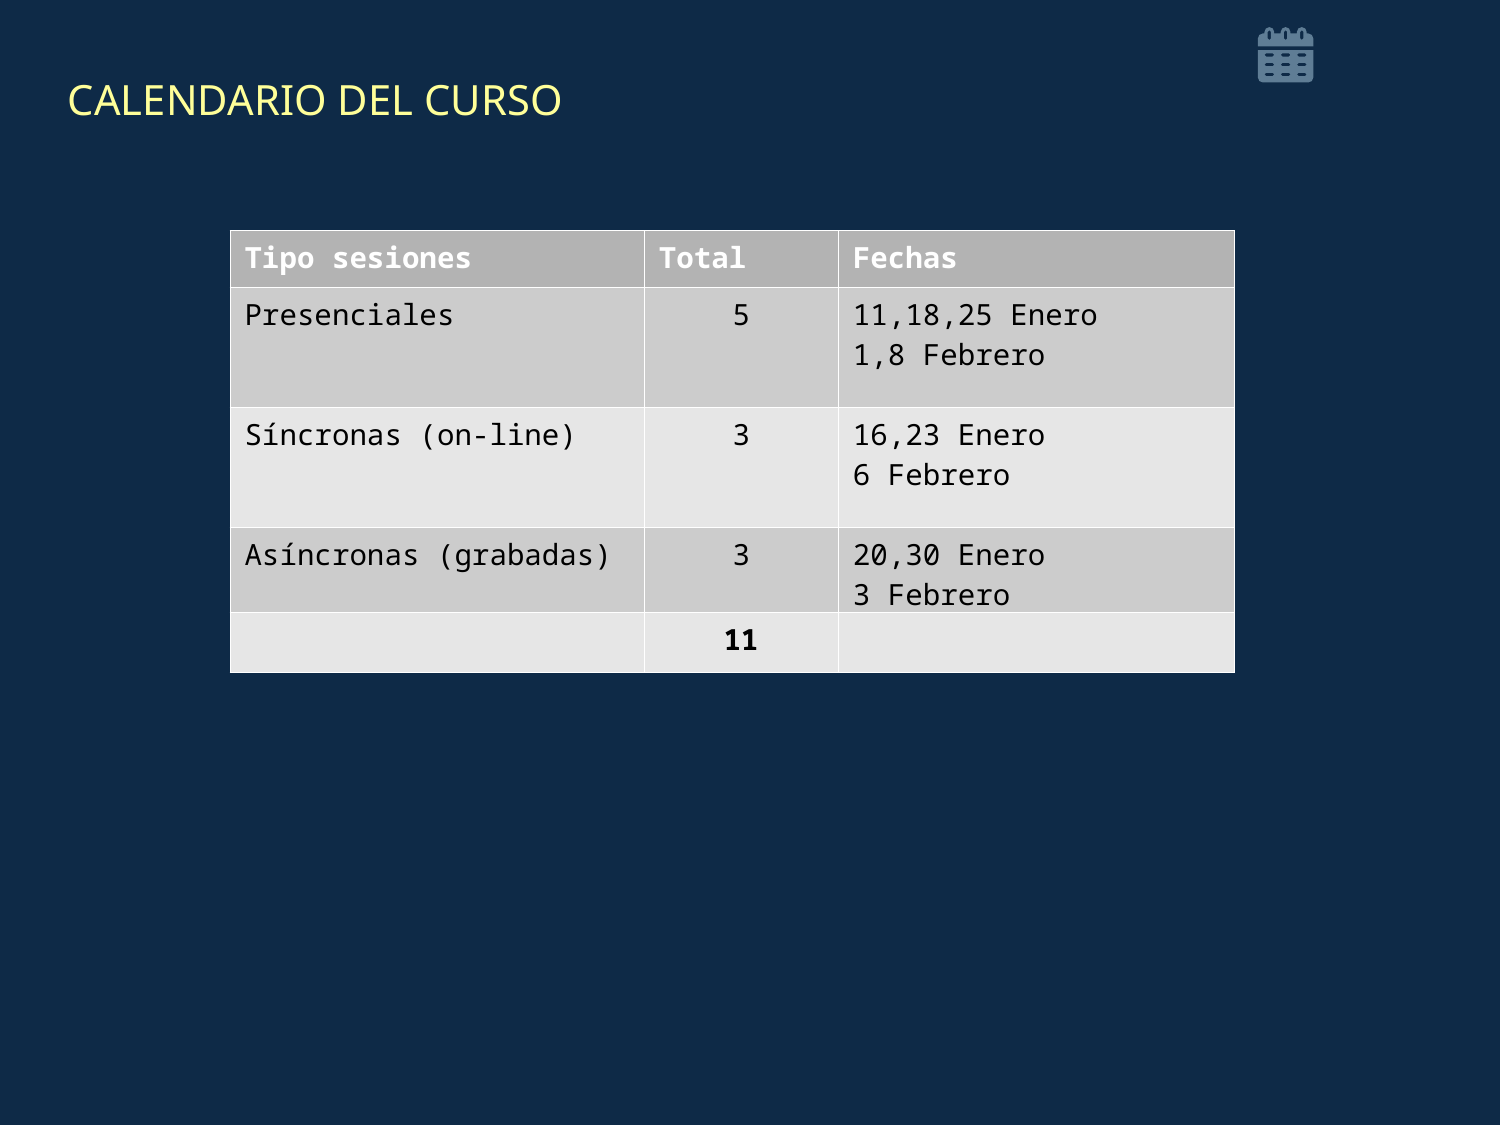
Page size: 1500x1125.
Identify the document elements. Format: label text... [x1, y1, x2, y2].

text_box CALENDARIO DEL CURSO [53, 66, 1088, 132]
table_header Tipo sesiones [231, 231, 644, 287]
table_cell [231, 613, 644, 672]
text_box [1257, 26, 1314, 83]
table_header Total [645, 231, 838, 287]
table_cell [839, 613, 1234, 672]
table_cell 5 [645, 288, 838, 407]
table_cell 11 [645, 613, 838, 672]
table_cell Presenciales [231, 288, 644, 407]
table_cell Síncronas (on-line) [231, 408, 644, 527]
table_cell 16,23 Enero 6 Febrero [839, 408, 1234, 527]
table_cell 11,18,25 Enero 1,8 Febrero [839, 288, 1234, 407]
table_header Fechas [839, 231, 1234, 287]
table_cell 3 [645, 408, 838, 527]
table_cell 3 [645, 528, 838, 612]
table_cell Asíncronas (grabadas) [231, 528, 644, 612]
table_cell 20,30 Enero 3 Febrero [839, 528, 1234, 612]
